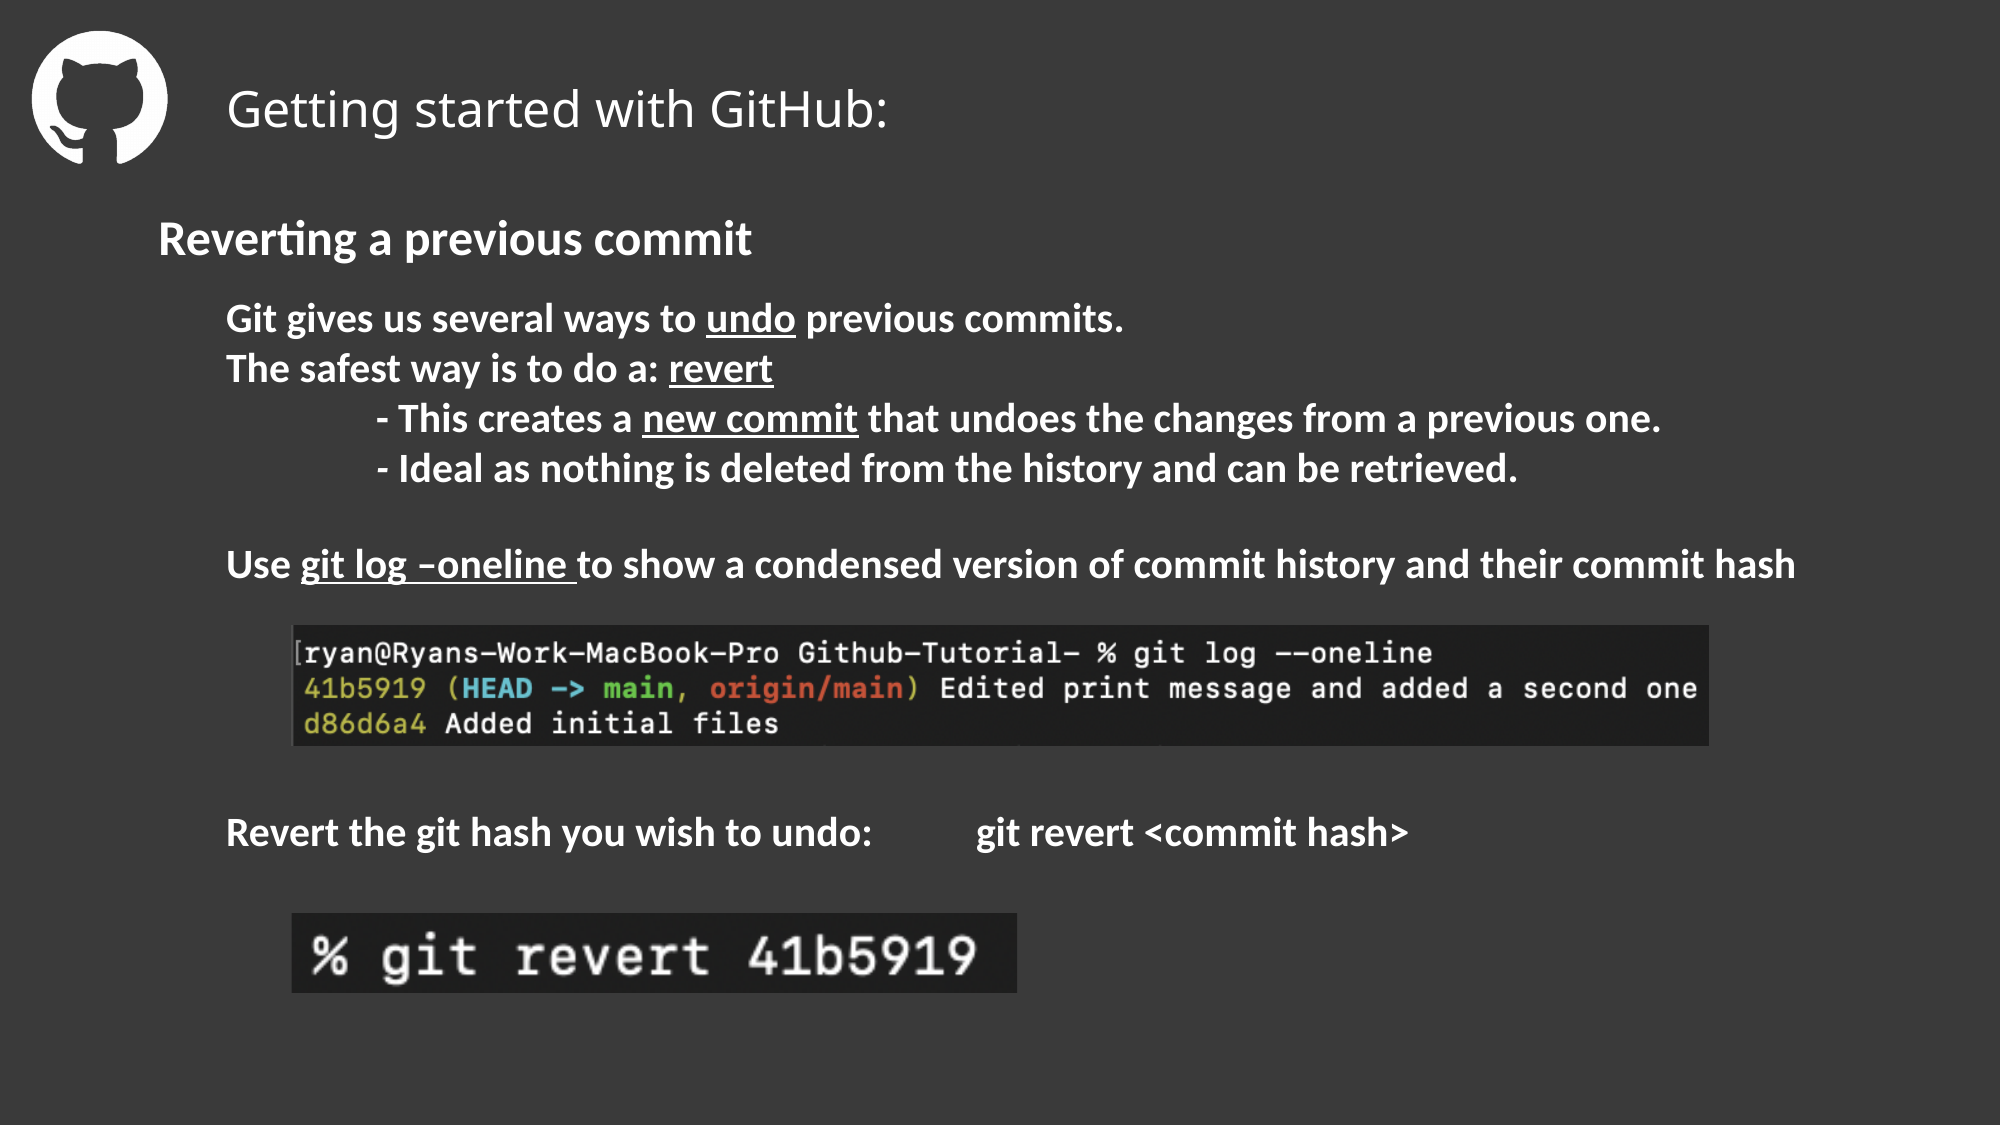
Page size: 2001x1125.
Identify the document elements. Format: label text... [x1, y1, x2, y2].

text_box Revert the git hash you wish to undo: git revert <commit hash> [211, 797, 1838, 862]
picture [0, 0, 199, 199]
picture [290, 624, 1709, 747]
text_box Getting started with GitHub: [211, 70, 1212, 146]
text_box Git gives us several ways to undo previous commits. The safest way is to do a: revert - This creates a new commit that undoes the changes from a previous one. - Ideal as nothing is deleted from the history and can be retrieved. [211, 282, 1838, 498]
picture [291, 913, 1018, 993]
text_box Use git log –oneline to show a condensed version of commit history and their commit hash [211, 529, 1838, 595]
text_box Reverting a previous commit [143, 198, 1803, 313]
